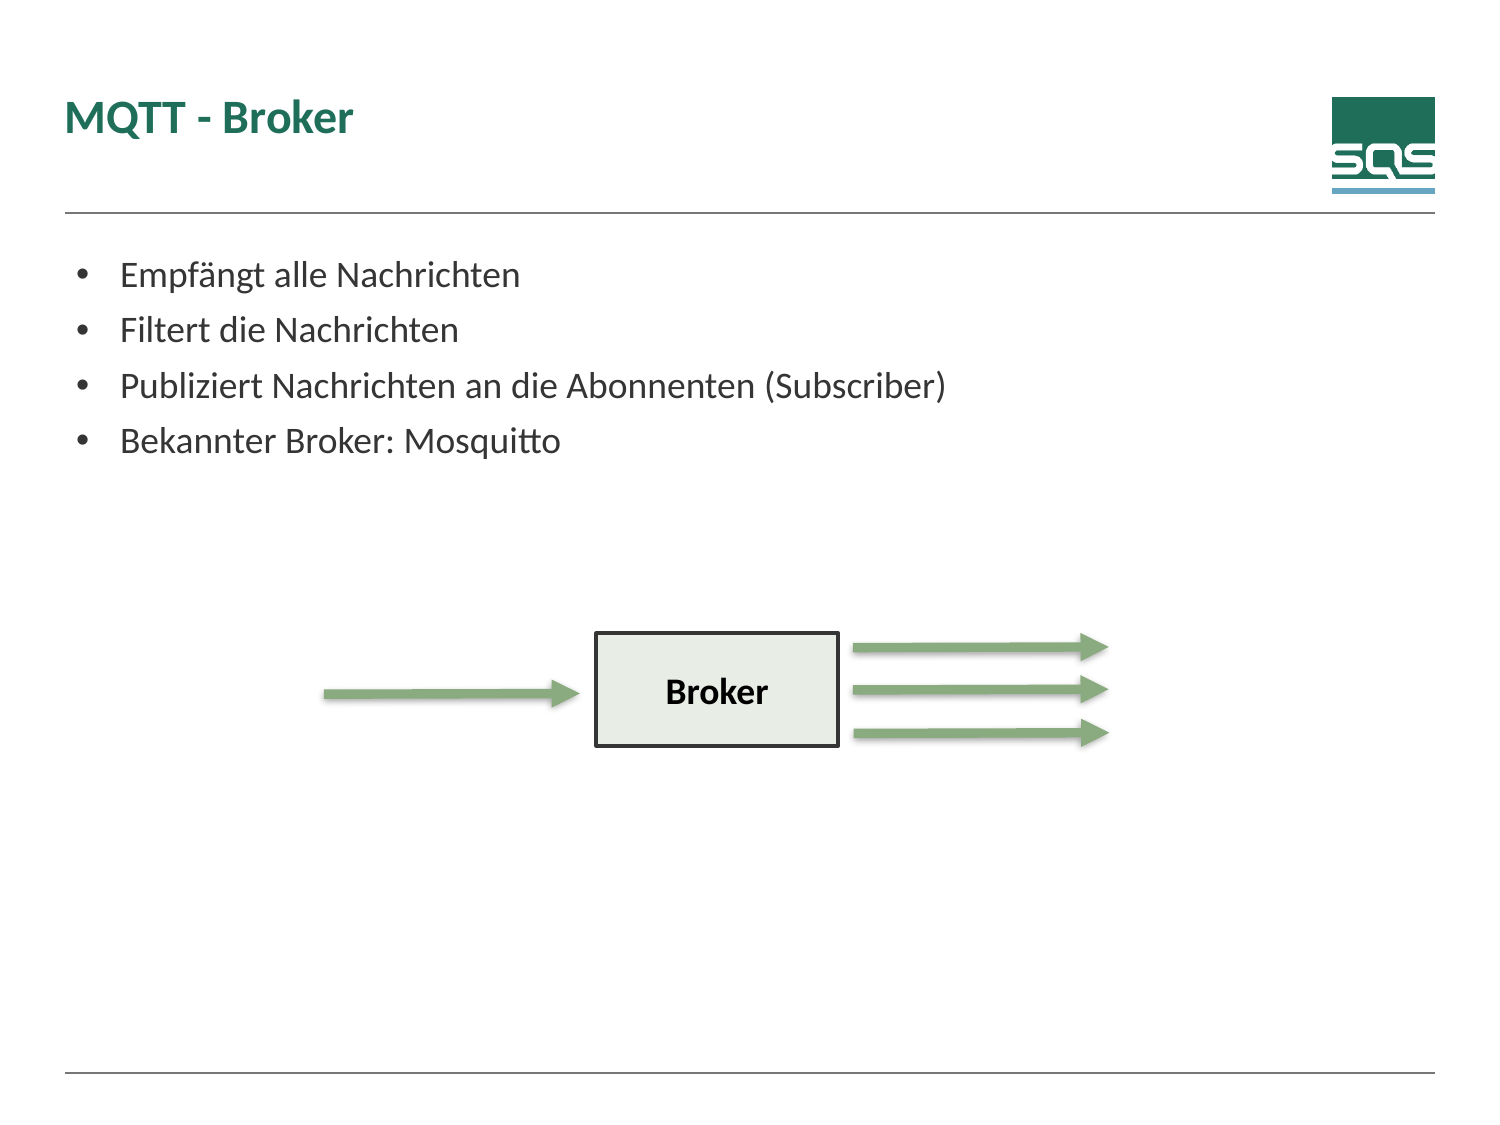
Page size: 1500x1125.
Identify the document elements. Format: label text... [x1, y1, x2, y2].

title MQTT - Broker [64, 90, 1317, 209]
list Empfängt alle Nachrichten Filtert die Nachrichten Publiziert Nachrichten an die Abonnenten (Subscriber) Bekannter Broker: Mosquitto [64, 248, 1435, 1060]
picture [1332, 97, 1435, 194]
text_box Broker [594, 631, 840, 748]
